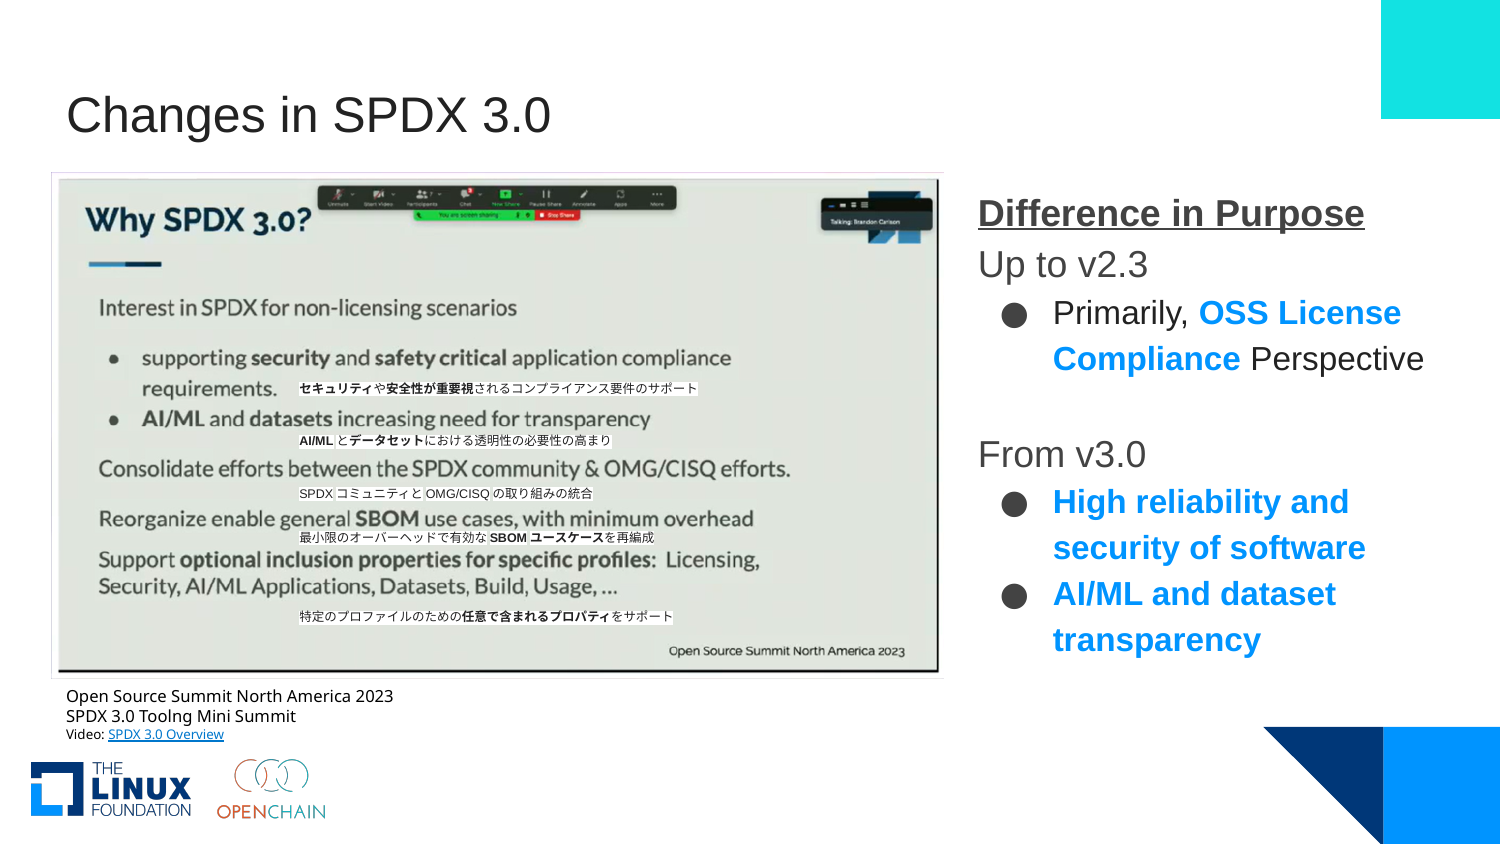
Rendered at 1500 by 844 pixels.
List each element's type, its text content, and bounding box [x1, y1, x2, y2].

picture [31, 762, 191, 816]
list Difference in Purpose Up to v2.3 Primarily, OSS License Compliance Perspective From v3.0 High reliability and security of software AI/ML and dataset transparency [963, 166, 1449, 715]
picture [215, 760, 327, 821]
picture [50, 172, 944, 679]
text_box Open Source Summit North America 2023 SPDX 3.0 Toolng Mini Summit Video: SPDX 3.0 Overview [51, 686, 552, 760]
title Changes in SPDX 3.0 [51, 67, 1449, 167]
